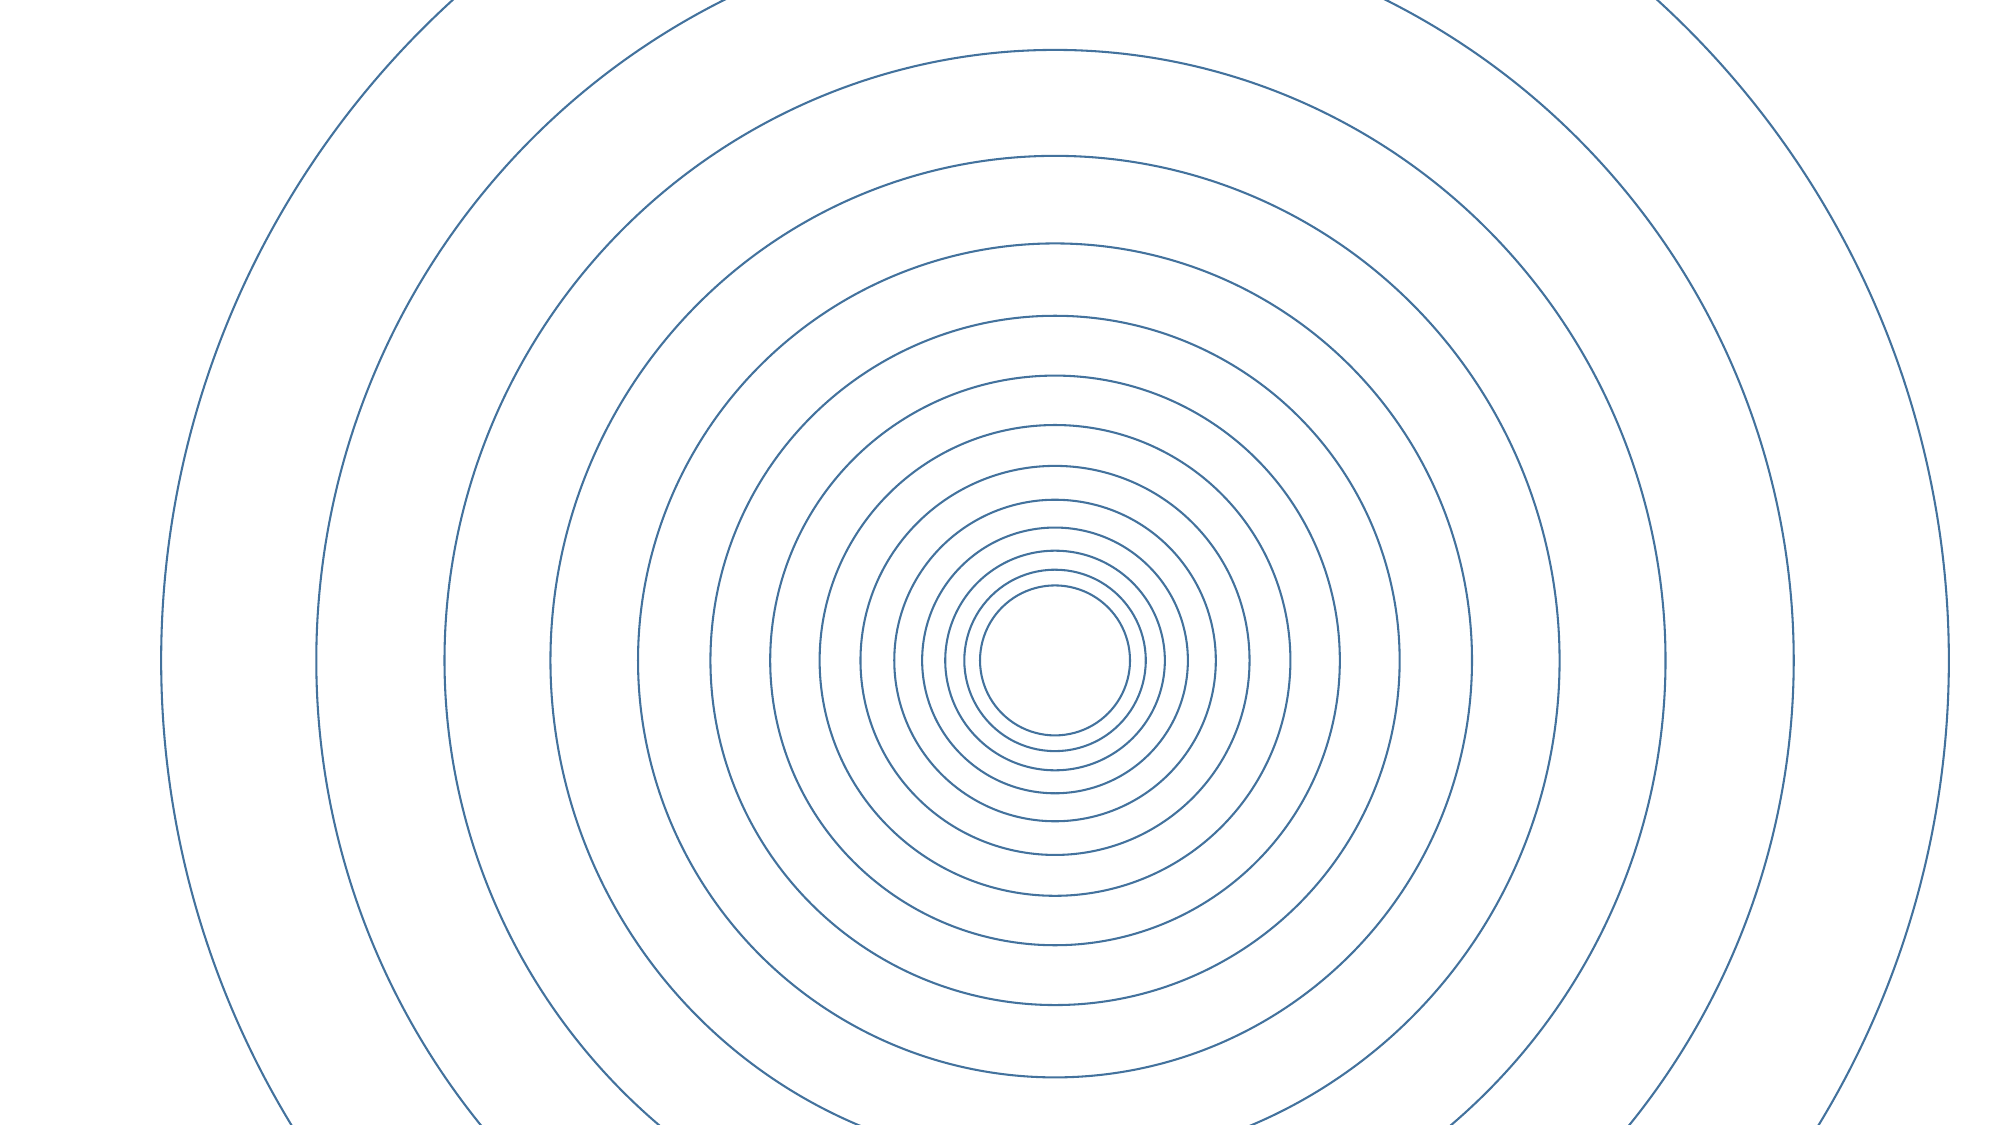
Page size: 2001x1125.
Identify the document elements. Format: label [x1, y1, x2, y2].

text_box [161, 0, 1949, 1125]
